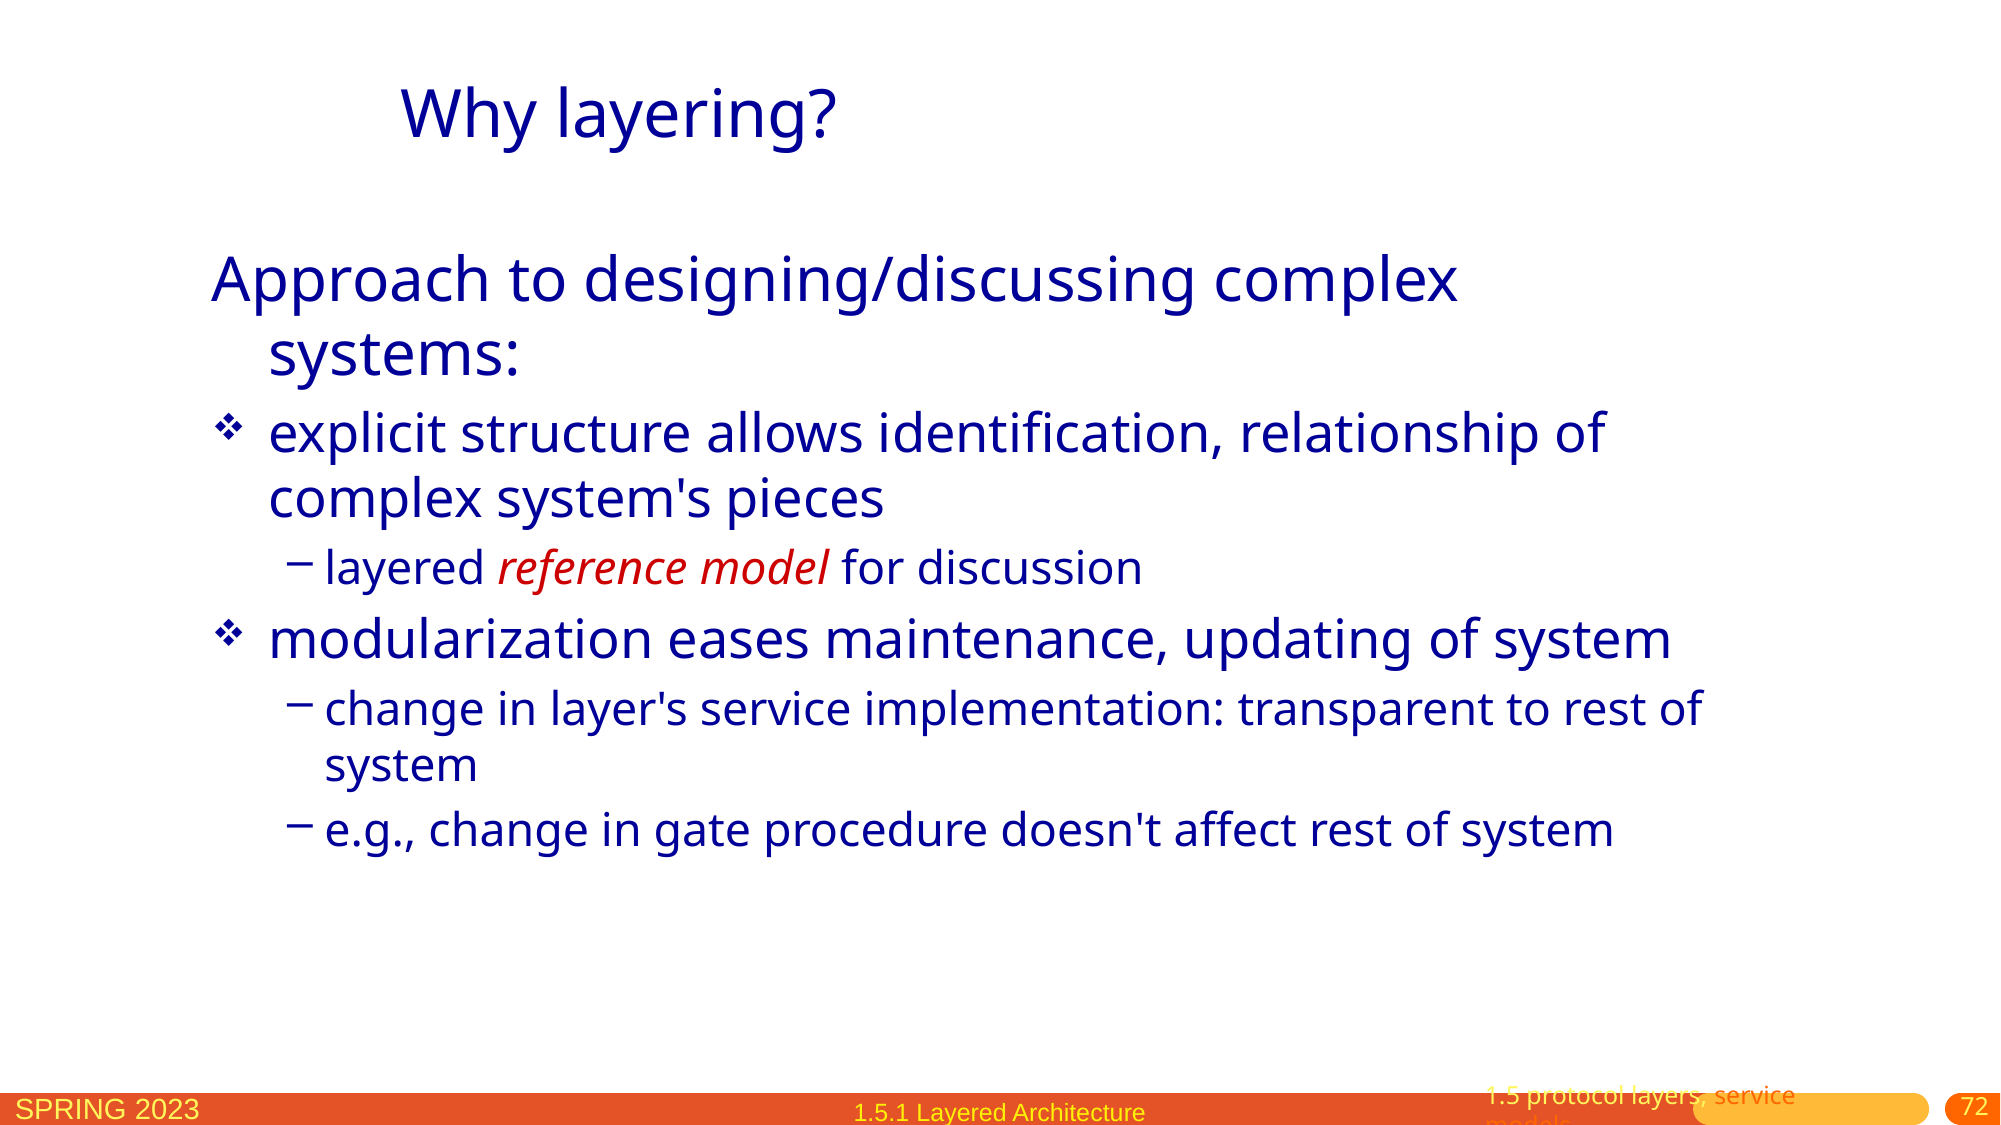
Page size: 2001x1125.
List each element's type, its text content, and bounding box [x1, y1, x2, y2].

text_box 1.5.1 Layered Architecture [475, 1089, 1525, 1125]
footer 1.5 protocol layers, service models [1525, 1094, 1886, 1125]
title Why layering? [385, 51, 1115, 170]
slide_number 72 [1944, 1092, 2000, 1125]
list Approach to designing/discussing complex systems: explicit structure allows identification, relationship of complex system's pieces layered reference model for discussion modularization eases maintenance, updating of system change in layer's service implementation: transparent to rest of system e.g., change in gate procedure doesn't affect rest of system layering considered harmful? [196, 231, 1721, 995]
